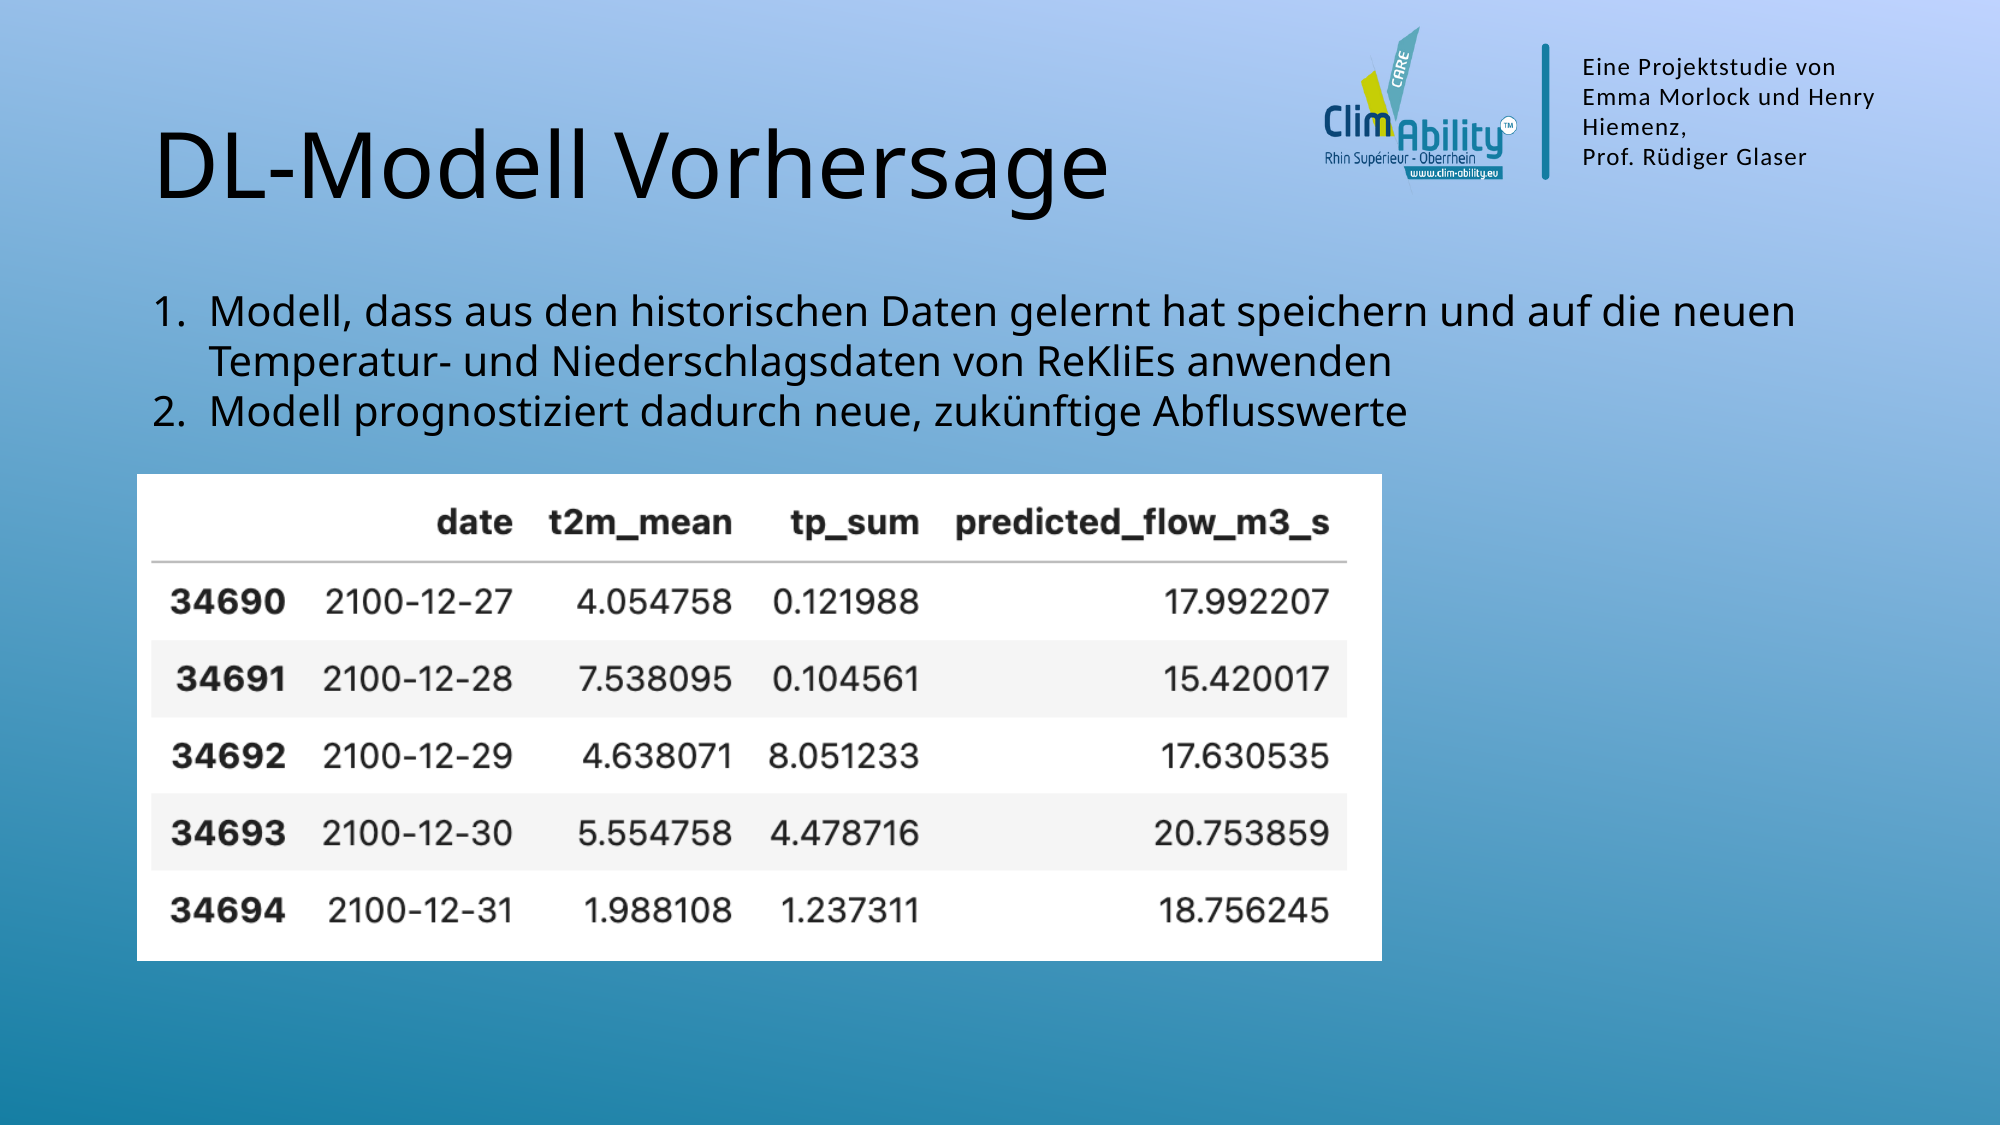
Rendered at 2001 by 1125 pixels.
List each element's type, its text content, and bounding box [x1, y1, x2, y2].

title DL-Modell Vorhersage [137, 59, 1863, 277]
text_box [137, 493, 1863, 1014]
picture [136, 474, 1382, 962]
text_box [1311, 26, 1524, 198]
text_box Eine Projektstudie von Emma Morlock und Henry Hiemenz, Prof. Rüdiger Glaser [1567, 43, 2000, 178]
text_box Modell, dass aus den historischen Daten gelernt hat speichern und auf die neuen Temperatur- und Niederschlagsdaten von ReKliEs anwenden Modell prognostiziert dadurch neue, zukünftige Abflusswerte [137, 277, 1882, 493]
text_box [1540, 41, 1551, 182]
